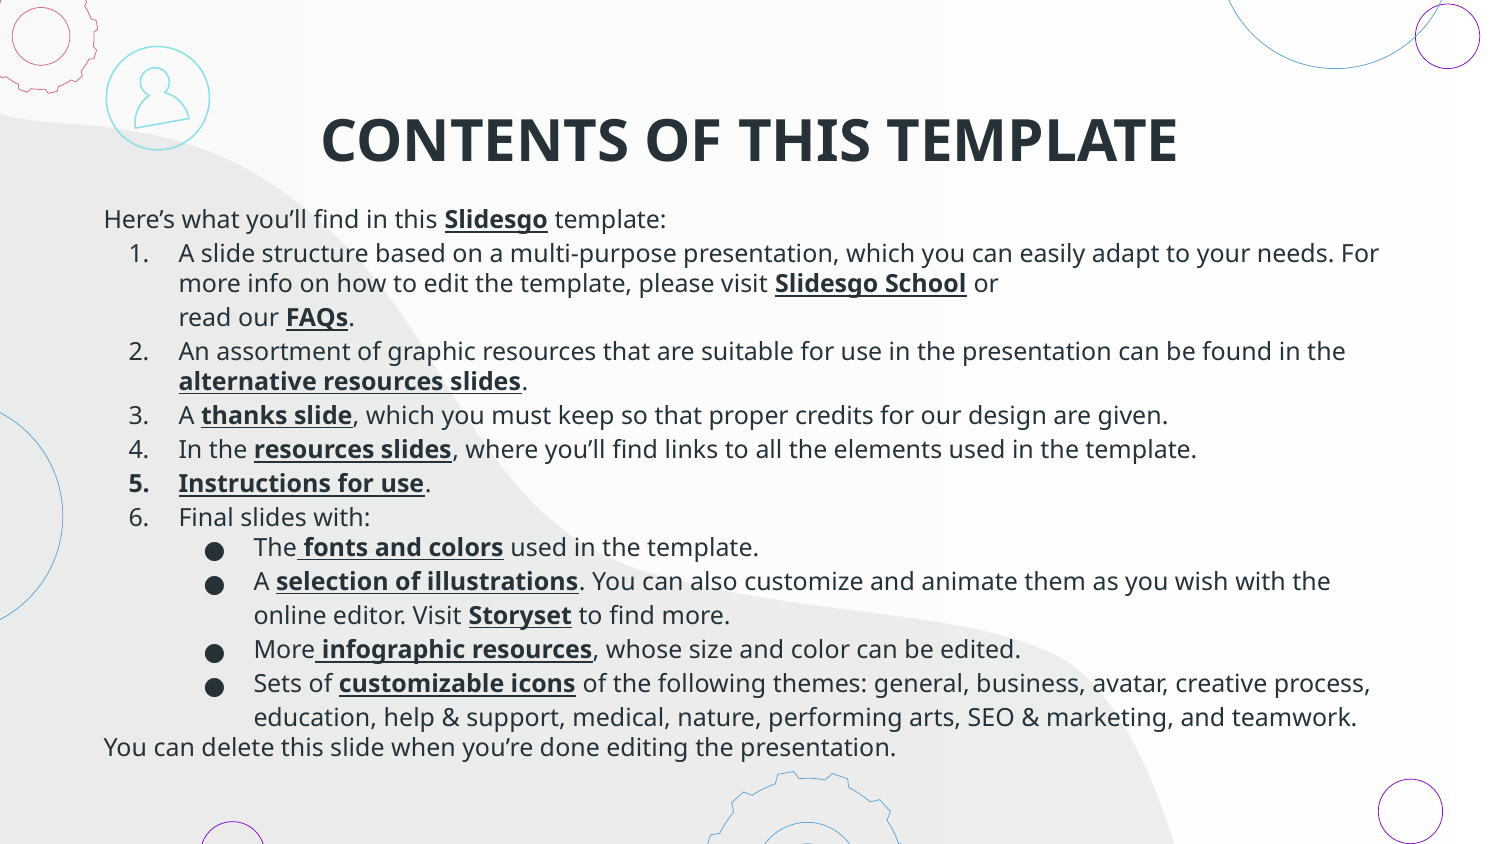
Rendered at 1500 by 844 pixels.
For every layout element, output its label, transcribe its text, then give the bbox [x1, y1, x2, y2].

subtitle Here’s what you’ll find in this Slidesgo template: A slide structure based on a multi-purpose presentation, which you can easily adapt to your needs. For more info on how to edit the template, please visit Slidesgo School or read our FAQs. An assortment of graphic resources that are suitable for use in the presentation can be found in the alternative resources slides. A thanks slide, which you must keep so that proper credits for our design are given. In the resources slides, where you’ll find links to all the elements used in the template. Instructions for use. Final slides with: The fonts and colors used in the template. A selection of illustrations. You can also customize and animate them as you wish with the online editor. Visit Storyset to find more. More infographic resources, whose size and color can be edited. Sets of customizable icons of the following themes: general, business, avatar, creative process, education, help & support, medical, nature, performing arts, SEO & marketing, and teamwork. You can delete this slide when you’re done editing the presentation. [88, 188, 1412, 726]
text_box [100, 41, 215, 156]
title CONTENTS OF THIS TEMPLATE [116, 107, 1383, 168]
